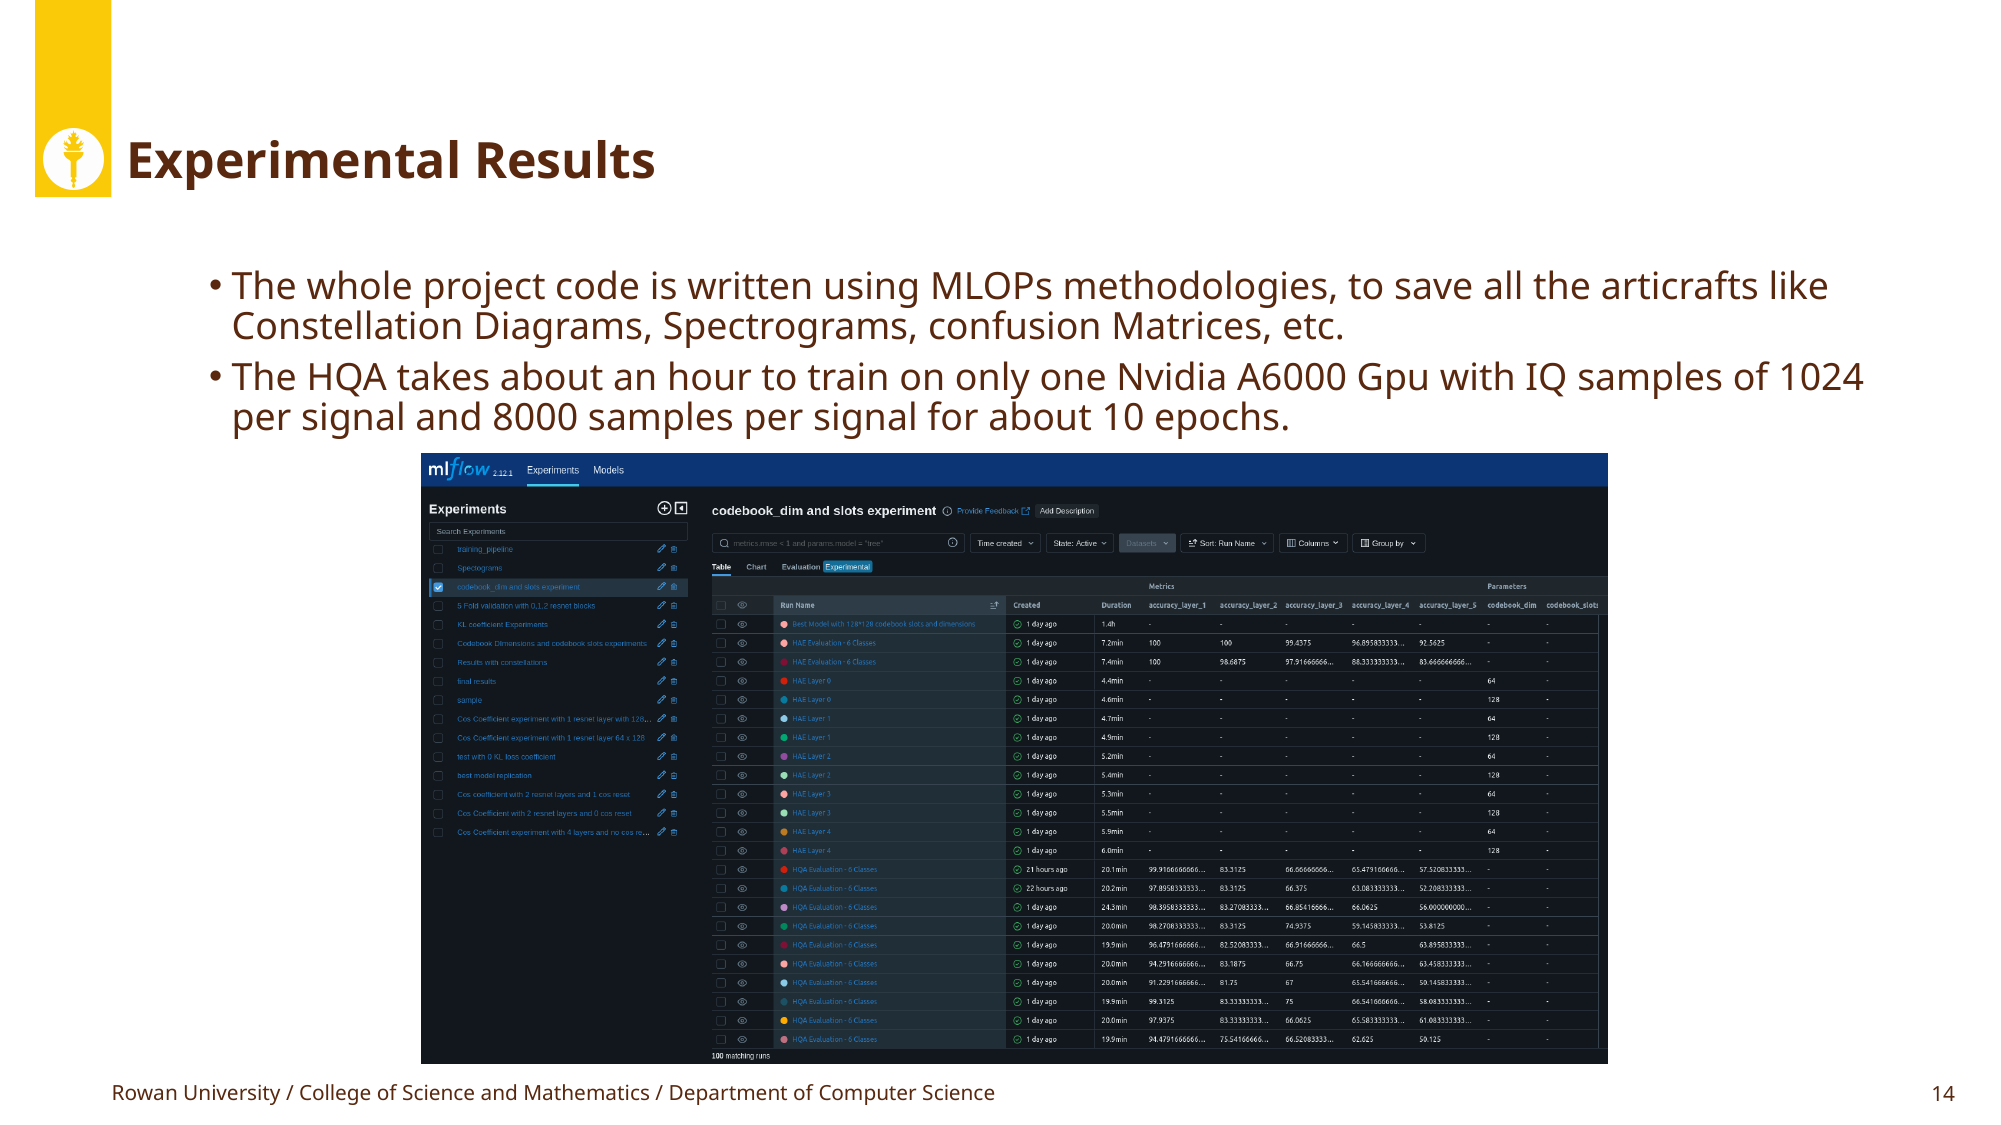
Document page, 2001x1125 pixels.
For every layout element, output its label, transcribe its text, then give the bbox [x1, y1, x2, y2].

slide_number 14 [1810, 1064, 2000, 1125]
list The whole project code is written using MLOPs methodologies, to save all the articrafts like Constellation Diagrams, Spectrograms, confusion Matrices, etc. The HQA takes about an hour to train on only one Nvidia A6000 Gpu with IQ samples of 1024 per signal and 8000 samples per signal for about 10 epochs. [111, 259, 1915, 1064]
footer Rowan University / College of Science and Mathematics / Department of Computer Science [111, 1064, 1810, 1124]
picture [421, 453, 1609, 1064]
title Experimental Results [111, 19, 1979, 198]
